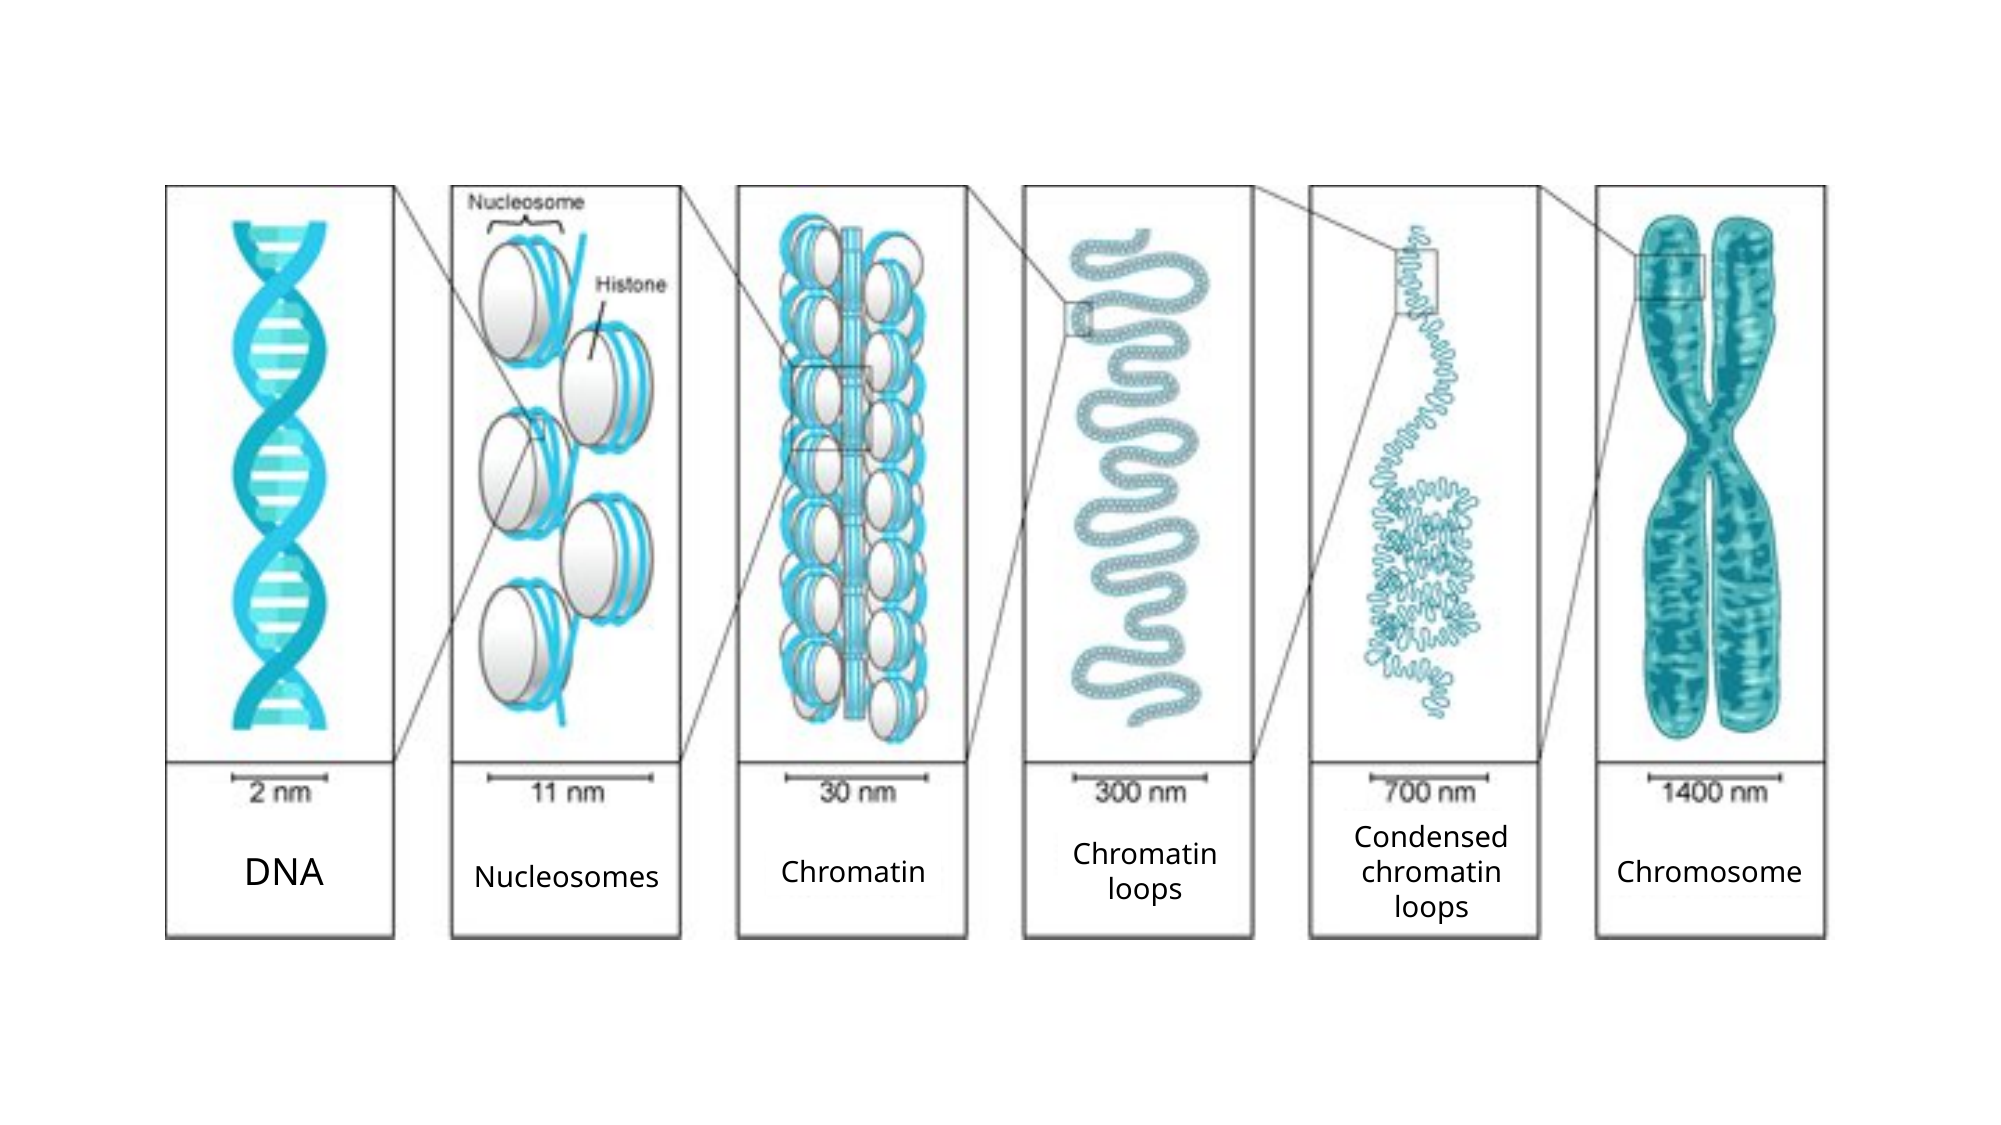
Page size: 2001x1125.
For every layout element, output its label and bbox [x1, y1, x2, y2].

picture [165, 185, 1835, 940]
